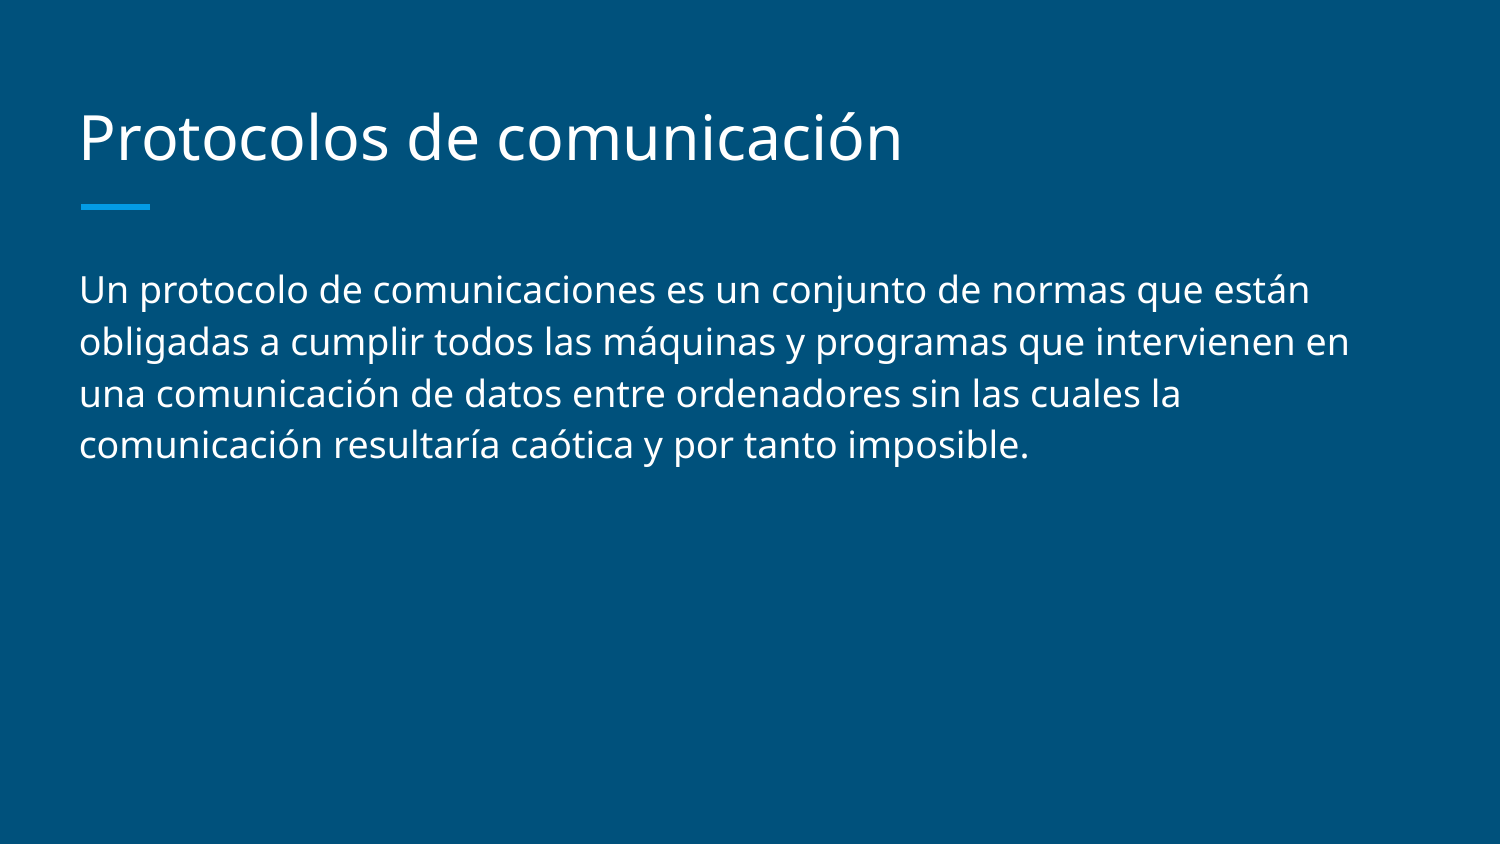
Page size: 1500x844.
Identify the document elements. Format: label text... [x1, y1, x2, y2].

title Protocolos de comunicación [63, 75, 1437, 188]
list Un protocolo de comunicaciones es un conjunto de normas que están obligadas a cumplir todos las máquinas y programas que intervienen en una comunicación de datos entre ordenadores sin las cuales la comunicación resultaría caótica y por tanto imposible. [63, 244, 1437, 750]
